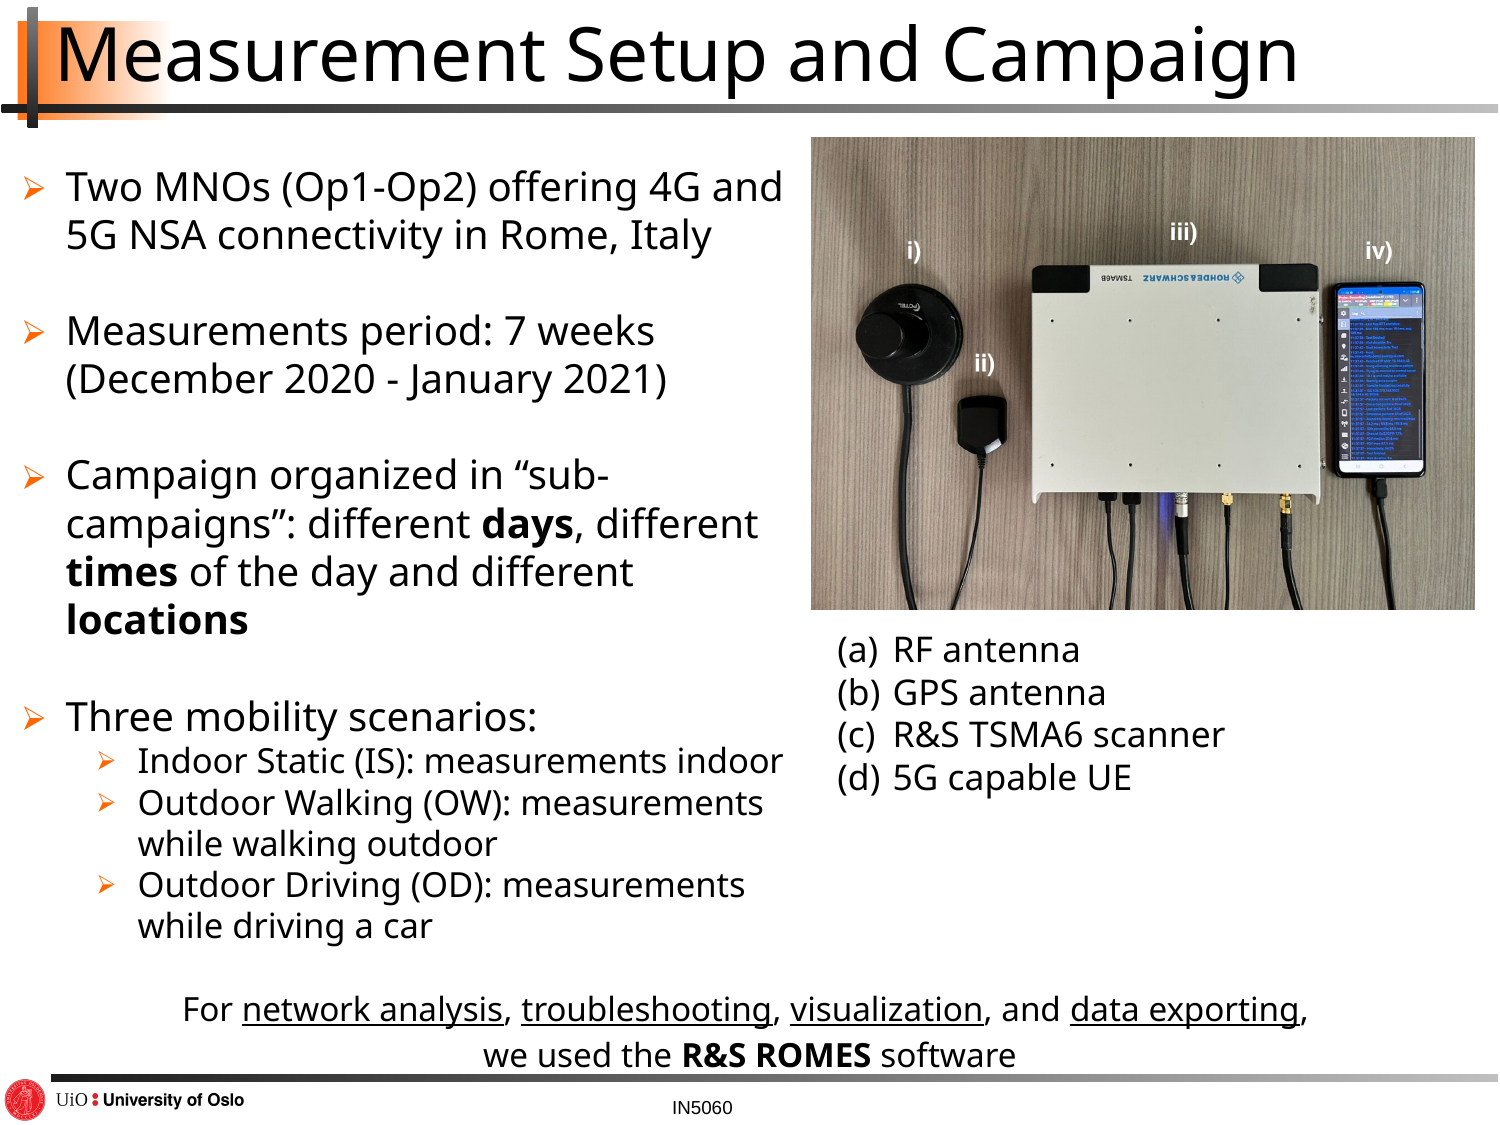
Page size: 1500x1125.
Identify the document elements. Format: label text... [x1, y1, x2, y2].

title Measurement Setup and Campaign [51, 20, 1495, 113]
text_box RF antenna GPS antenna R&S TSMA6 scanner 5G capable UE [811, 621, 1335, 804]
list Two MNOs (Op1-Op2) offering 4G and 5G NSA connectivity in Rome, Italy Measurements period: 7 weeks (December 2020 - January 2021) Campaign organized in “sub-campaigns”: different days, different times of the day and different locations Three mobility scenarios: Indoor Static (IS): measurements indoor Outdoor Walking (OW): measurements while walking outdoor Outdoor Driving (OD): measurements while driving a car [14, 157, 803, 955]
picture [0, 1075, 403, 1124]
text_box For network analysis, troubleshooting, visualization, and data exporting, we used the R&S ROMES software [80, 967, 1419, 1089]
picture [811, 137, 1476, 610]
